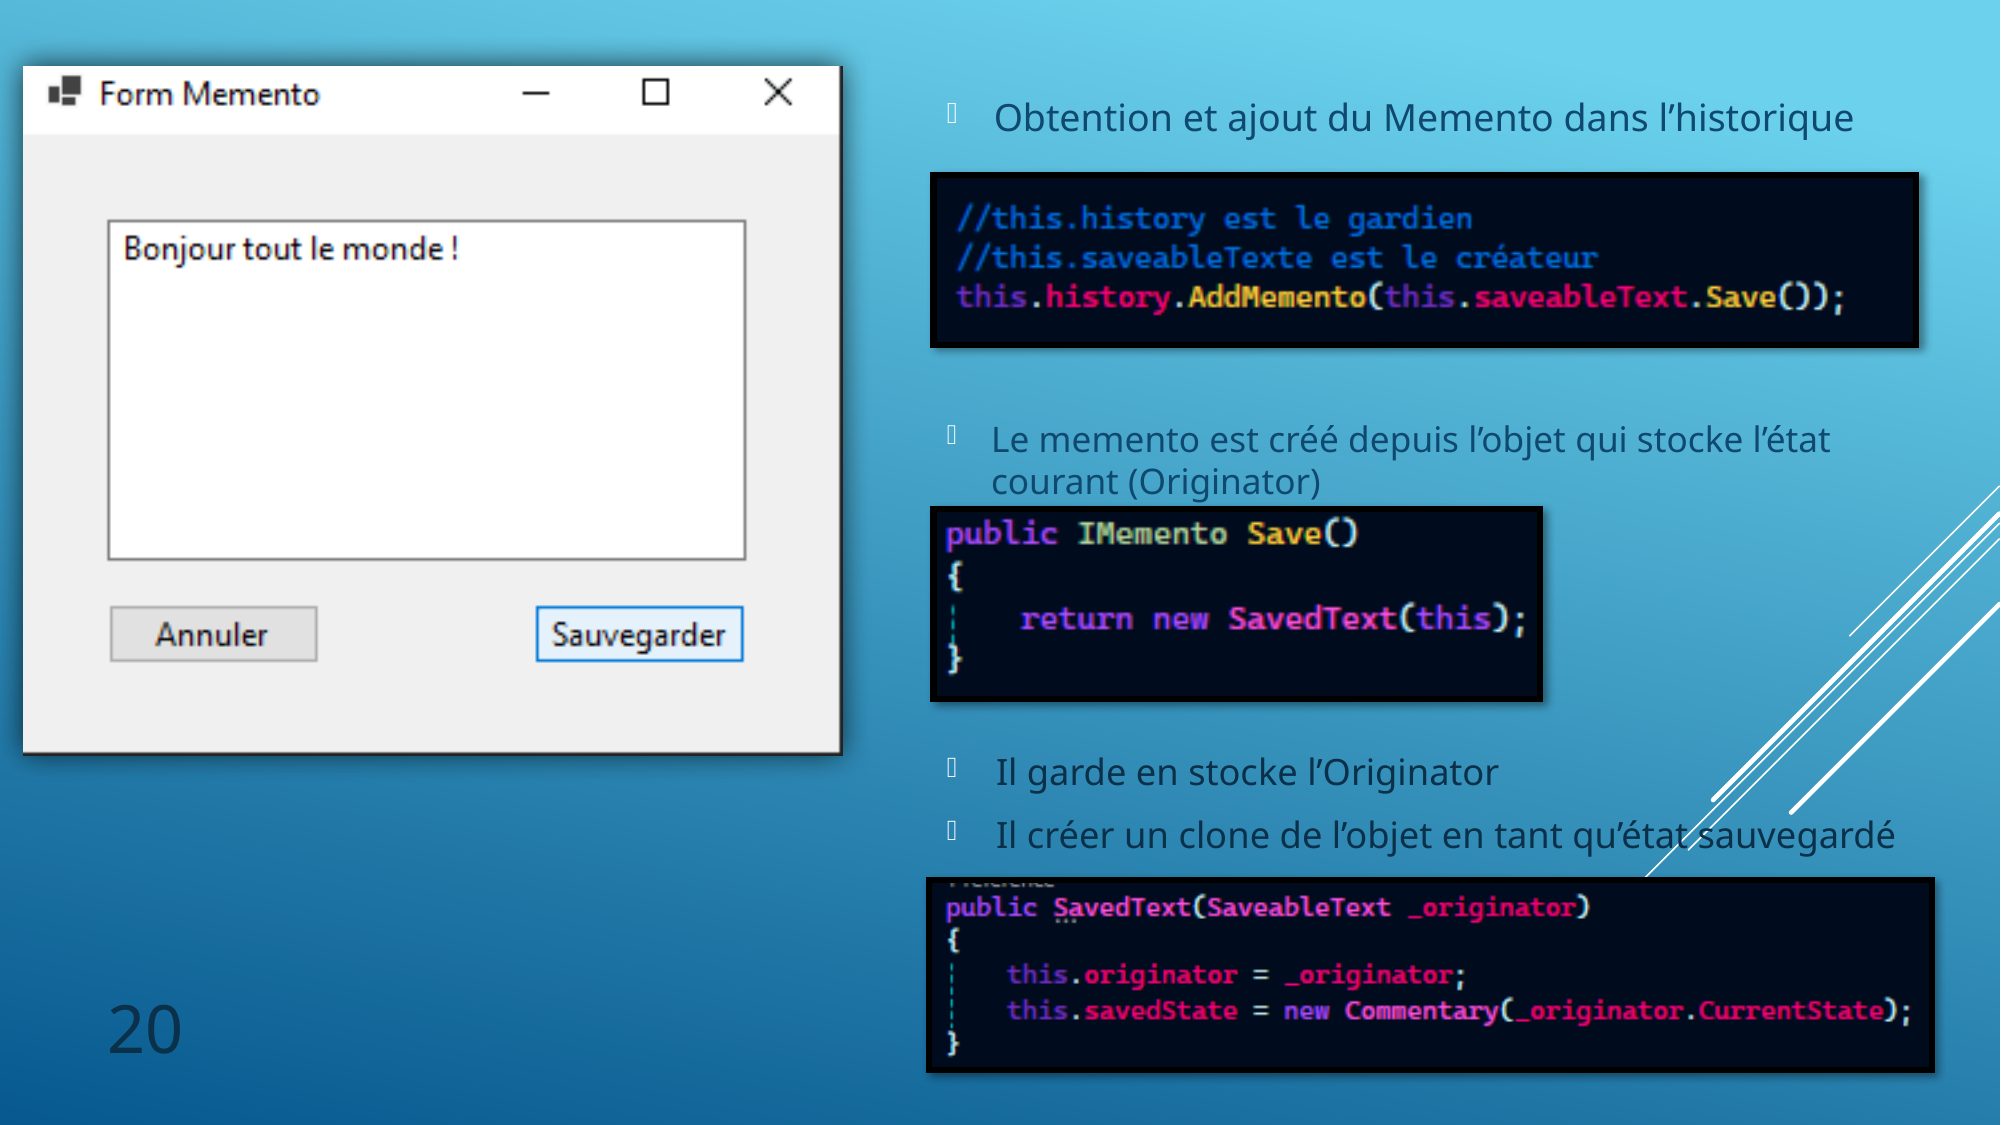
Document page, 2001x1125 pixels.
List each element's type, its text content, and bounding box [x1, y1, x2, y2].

list Obtention et ajout du Memento dans l’historique [931, 66, 1914, 167]
text_box Il garde en stocke l’Originator Il créer un clone de l’objet en tant qu’état sauvegardé [931, 721, 1929, 882]
picture [23, 65, 844, 756]
picture [936, 177, 1914, 342]
picture [936, 511, 1538, 696]
picture [931, 882, 1930, 1068]
text_box Le memento est créé depuis l’objet qui stocke l’état courant (Originator) [931, 409, 1914, 510]
slide_number 20 [11, 975, 200, 1085]
